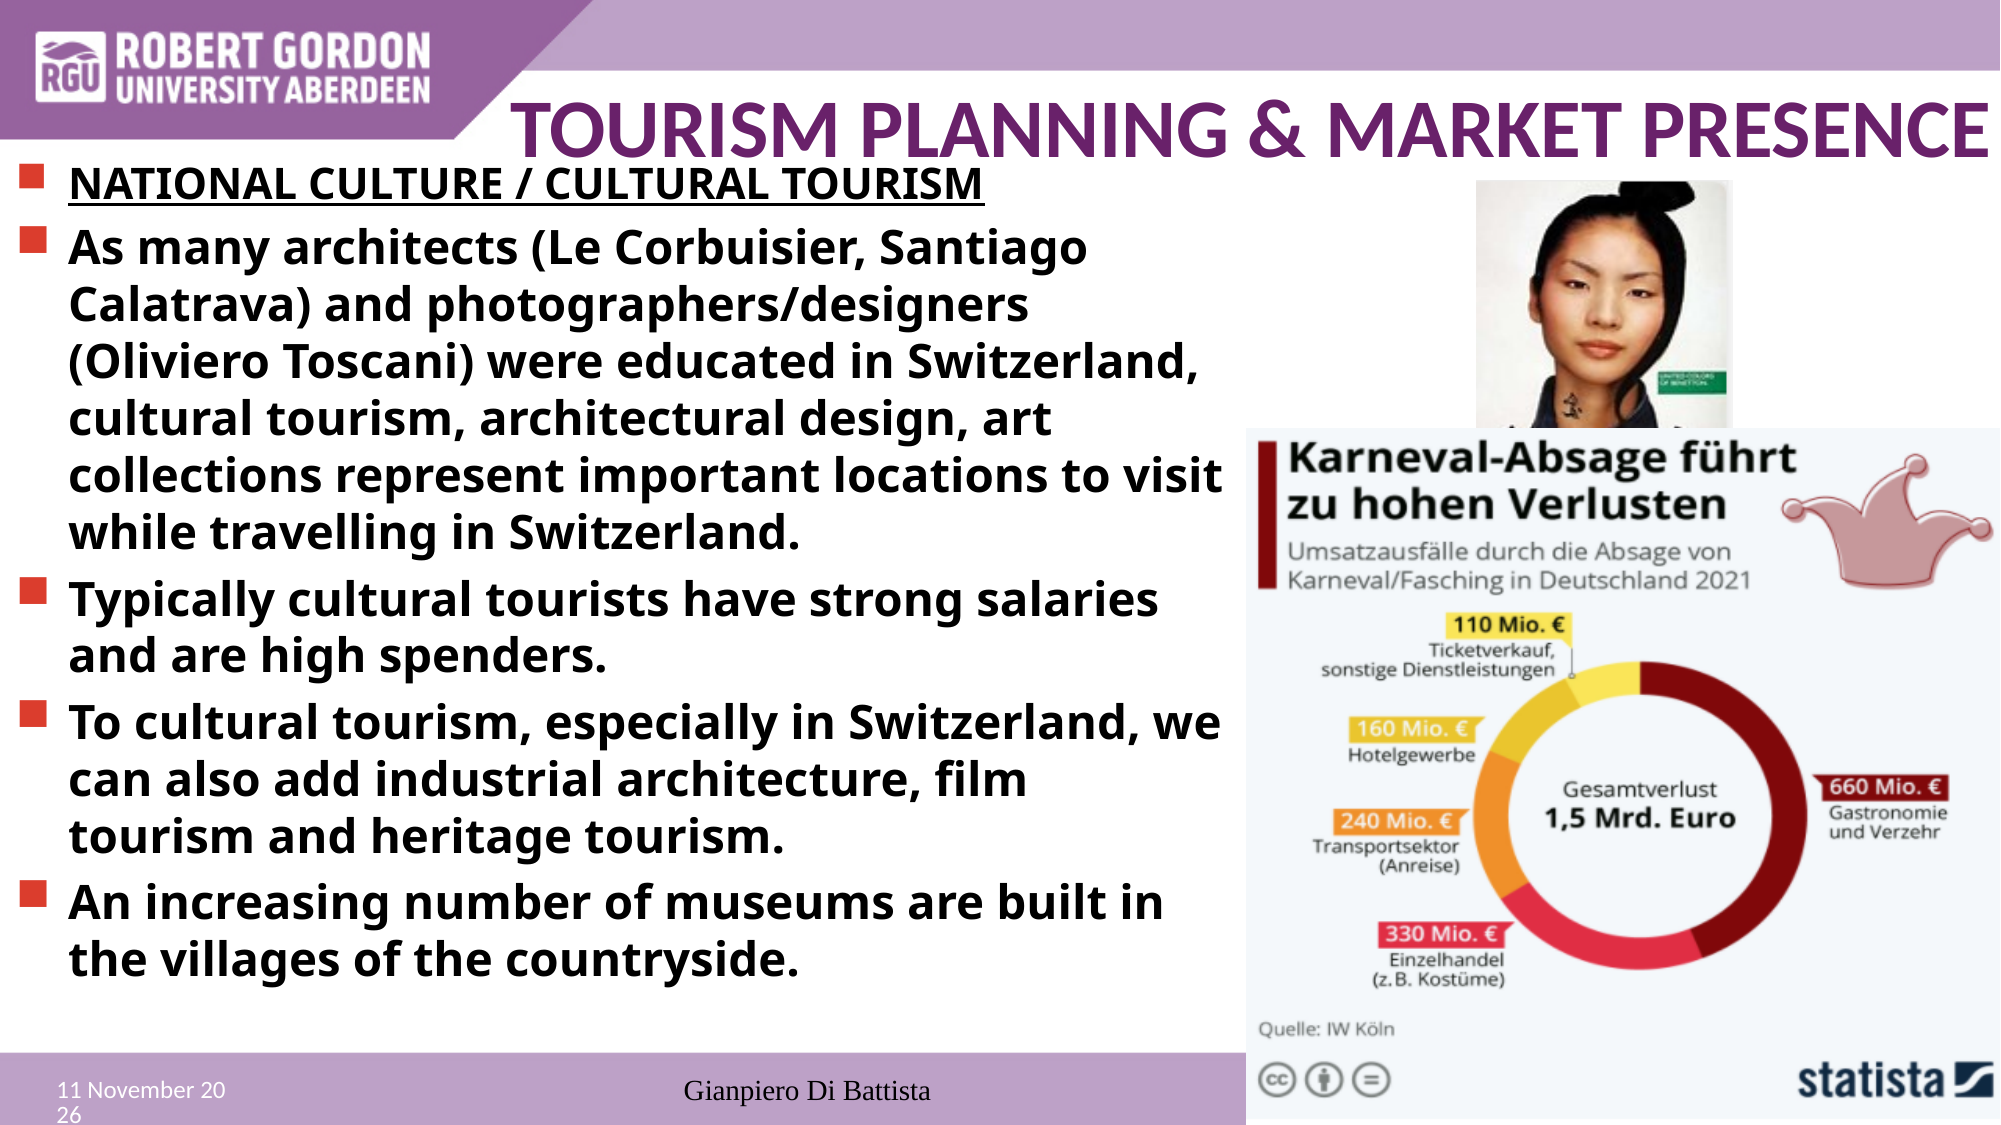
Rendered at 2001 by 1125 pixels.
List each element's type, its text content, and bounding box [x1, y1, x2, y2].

text_box NATIONAL CULTURE / CULTURAL TOURISM As many architects (Le Corbuisier, Santiago Calatrava) and photographers/designers (Oliviero Toscani) were educated in Switzerland, cultural tourism, architectural design, art collections represent important locations to visit while travelling in Switzerland. Typically cultural tourists have strong salaries and are high spenders. To cultural tourism, especially in Switzerland, we can also add industrial architecture, film tourism and heritage tourism. An increasing number of museums are built in the villages of the countryside. [0, 148, 1241, 1009]
footer Gianpiero Di Battista [284, 1058, 1246, 1119]
picture [0, 180, 2000, 1125]
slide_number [41, 1058, 250, 1119]
text_box TOURISM PLANNING & MARKET PRESENCE [496, 77, 2000, 285]
picture [0, 0, 2000, 148]
